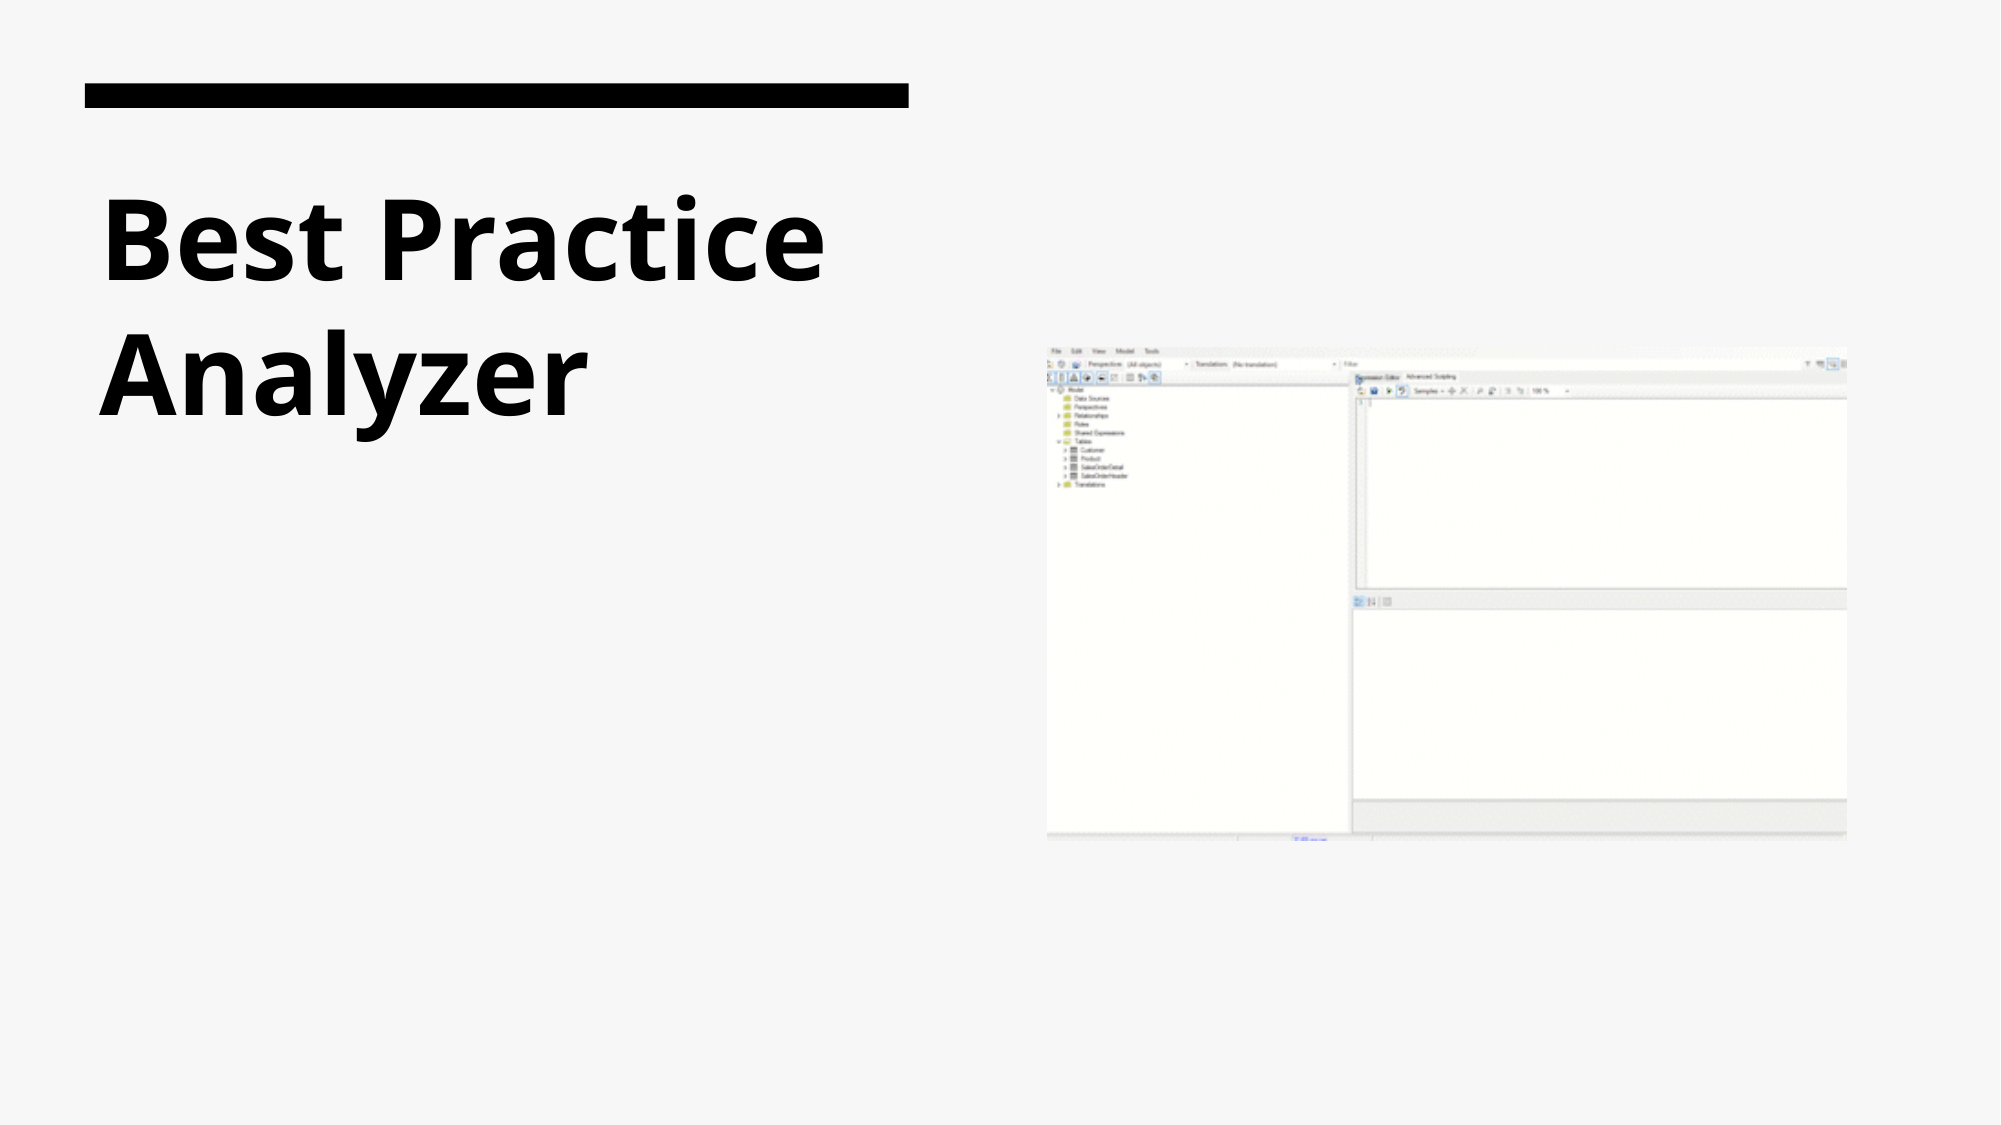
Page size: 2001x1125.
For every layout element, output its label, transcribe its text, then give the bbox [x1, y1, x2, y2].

title Best Practice Analyzer [84, 160, 909, 960]
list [1047, 347, 1847, 841]
